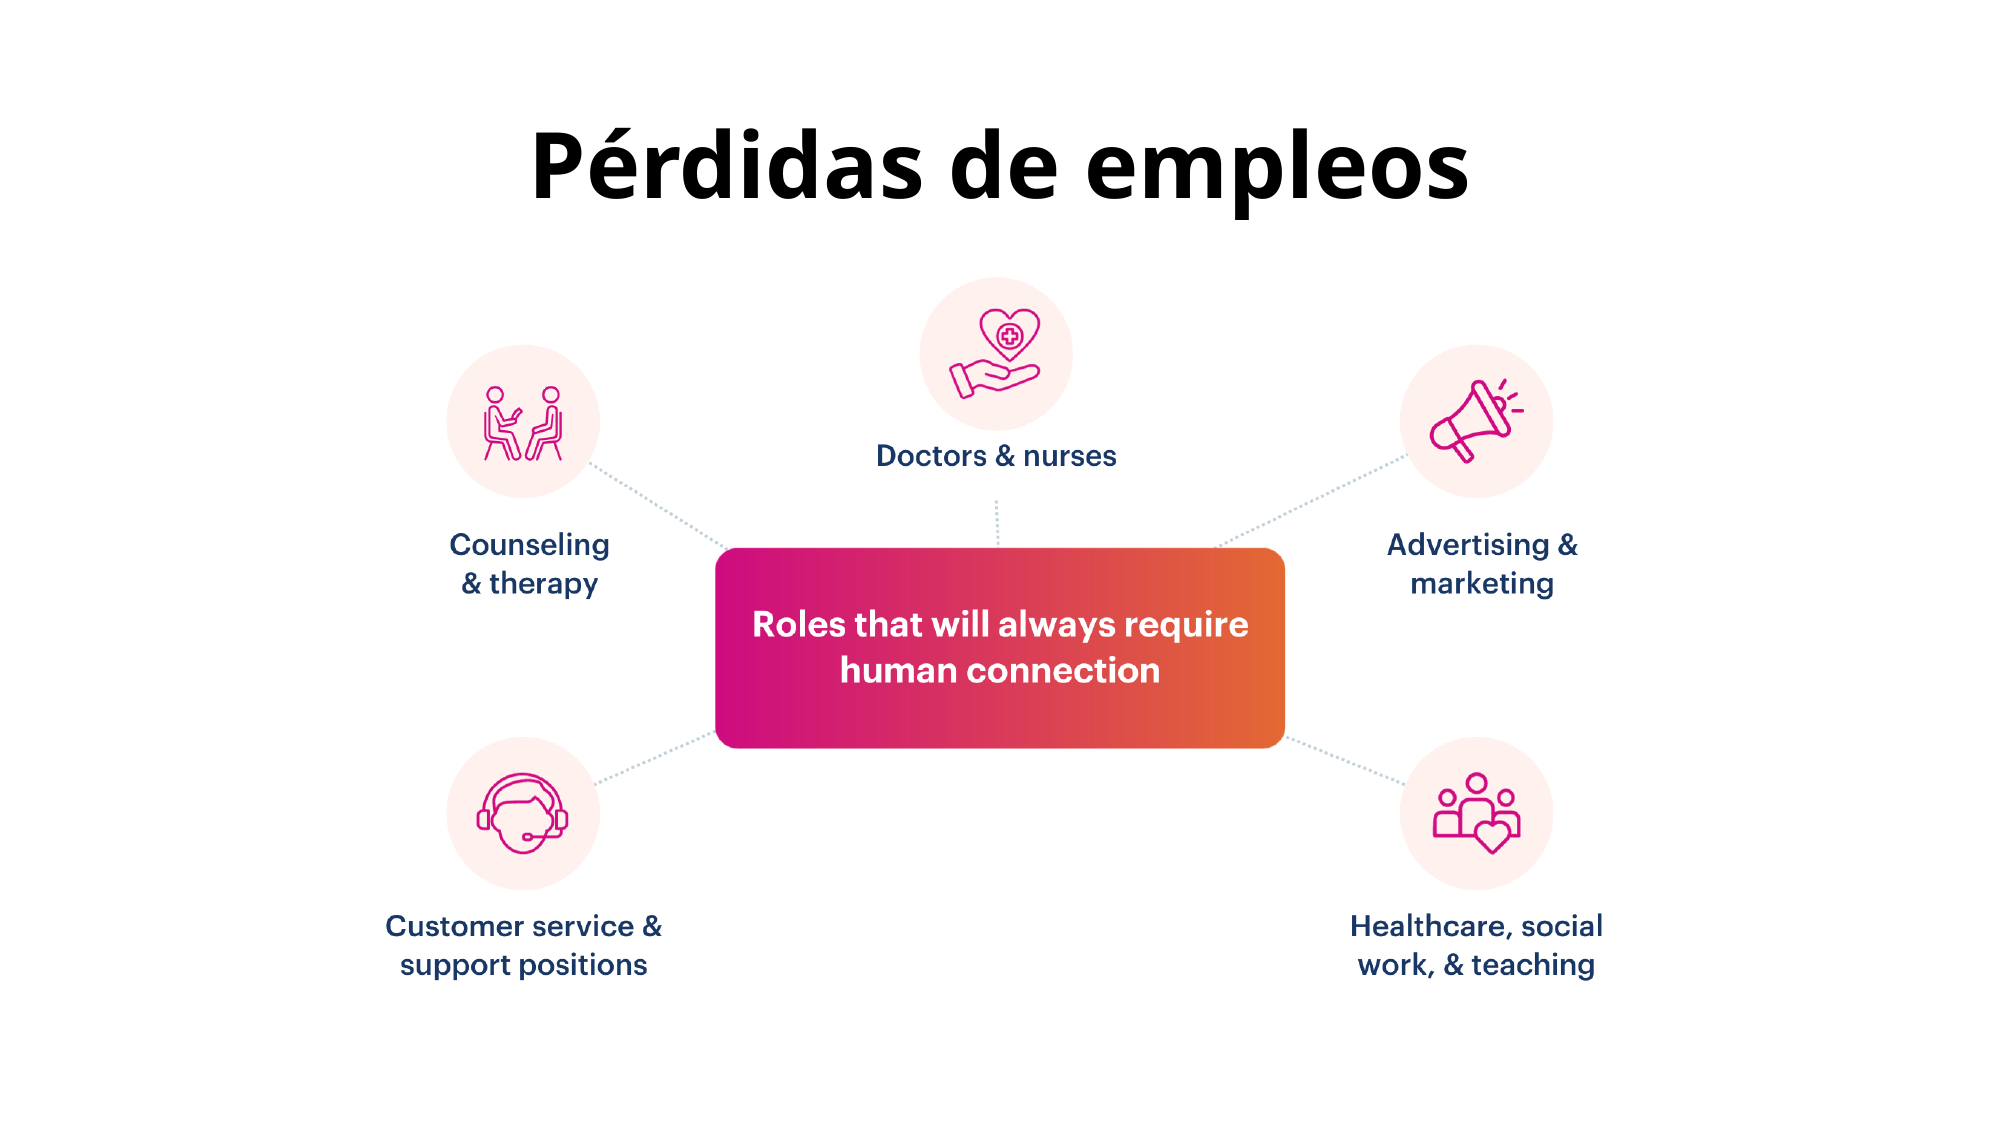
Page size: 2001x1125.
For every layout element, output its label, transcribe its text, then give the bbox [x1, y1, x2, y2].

title Pérdidas de empleos [137, 59, 1863, 278]
picture [258, 277, 1742, 1019]
